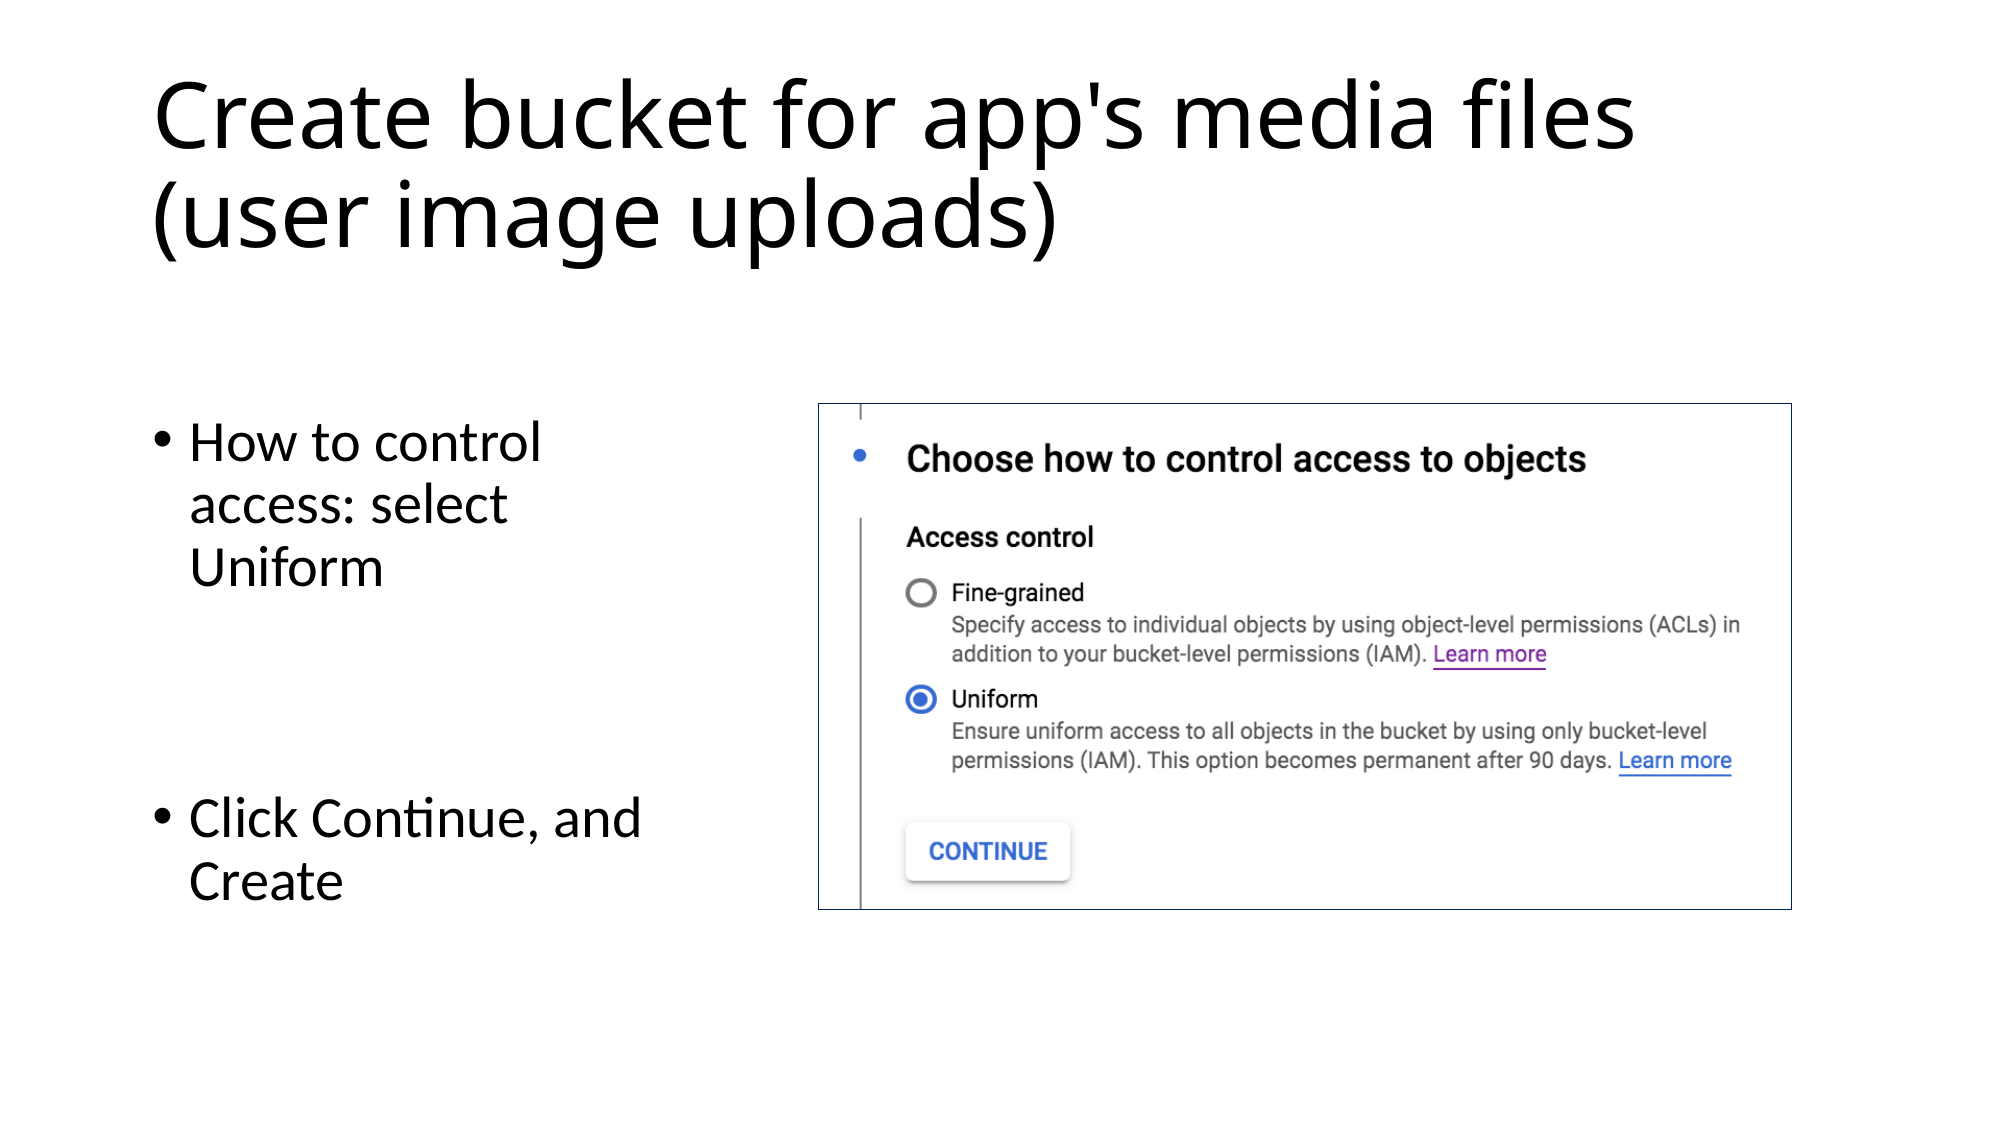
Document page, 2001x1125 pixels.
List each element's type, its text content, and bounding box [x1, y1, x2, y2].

list How to control access: select Uniform Click Continue, and Create [137, 403, 717, 1014]
picture [818, 403, 1792, 910]
title Create bucket for app's media files (user image uploads) [137, 59, 1863, 278]
